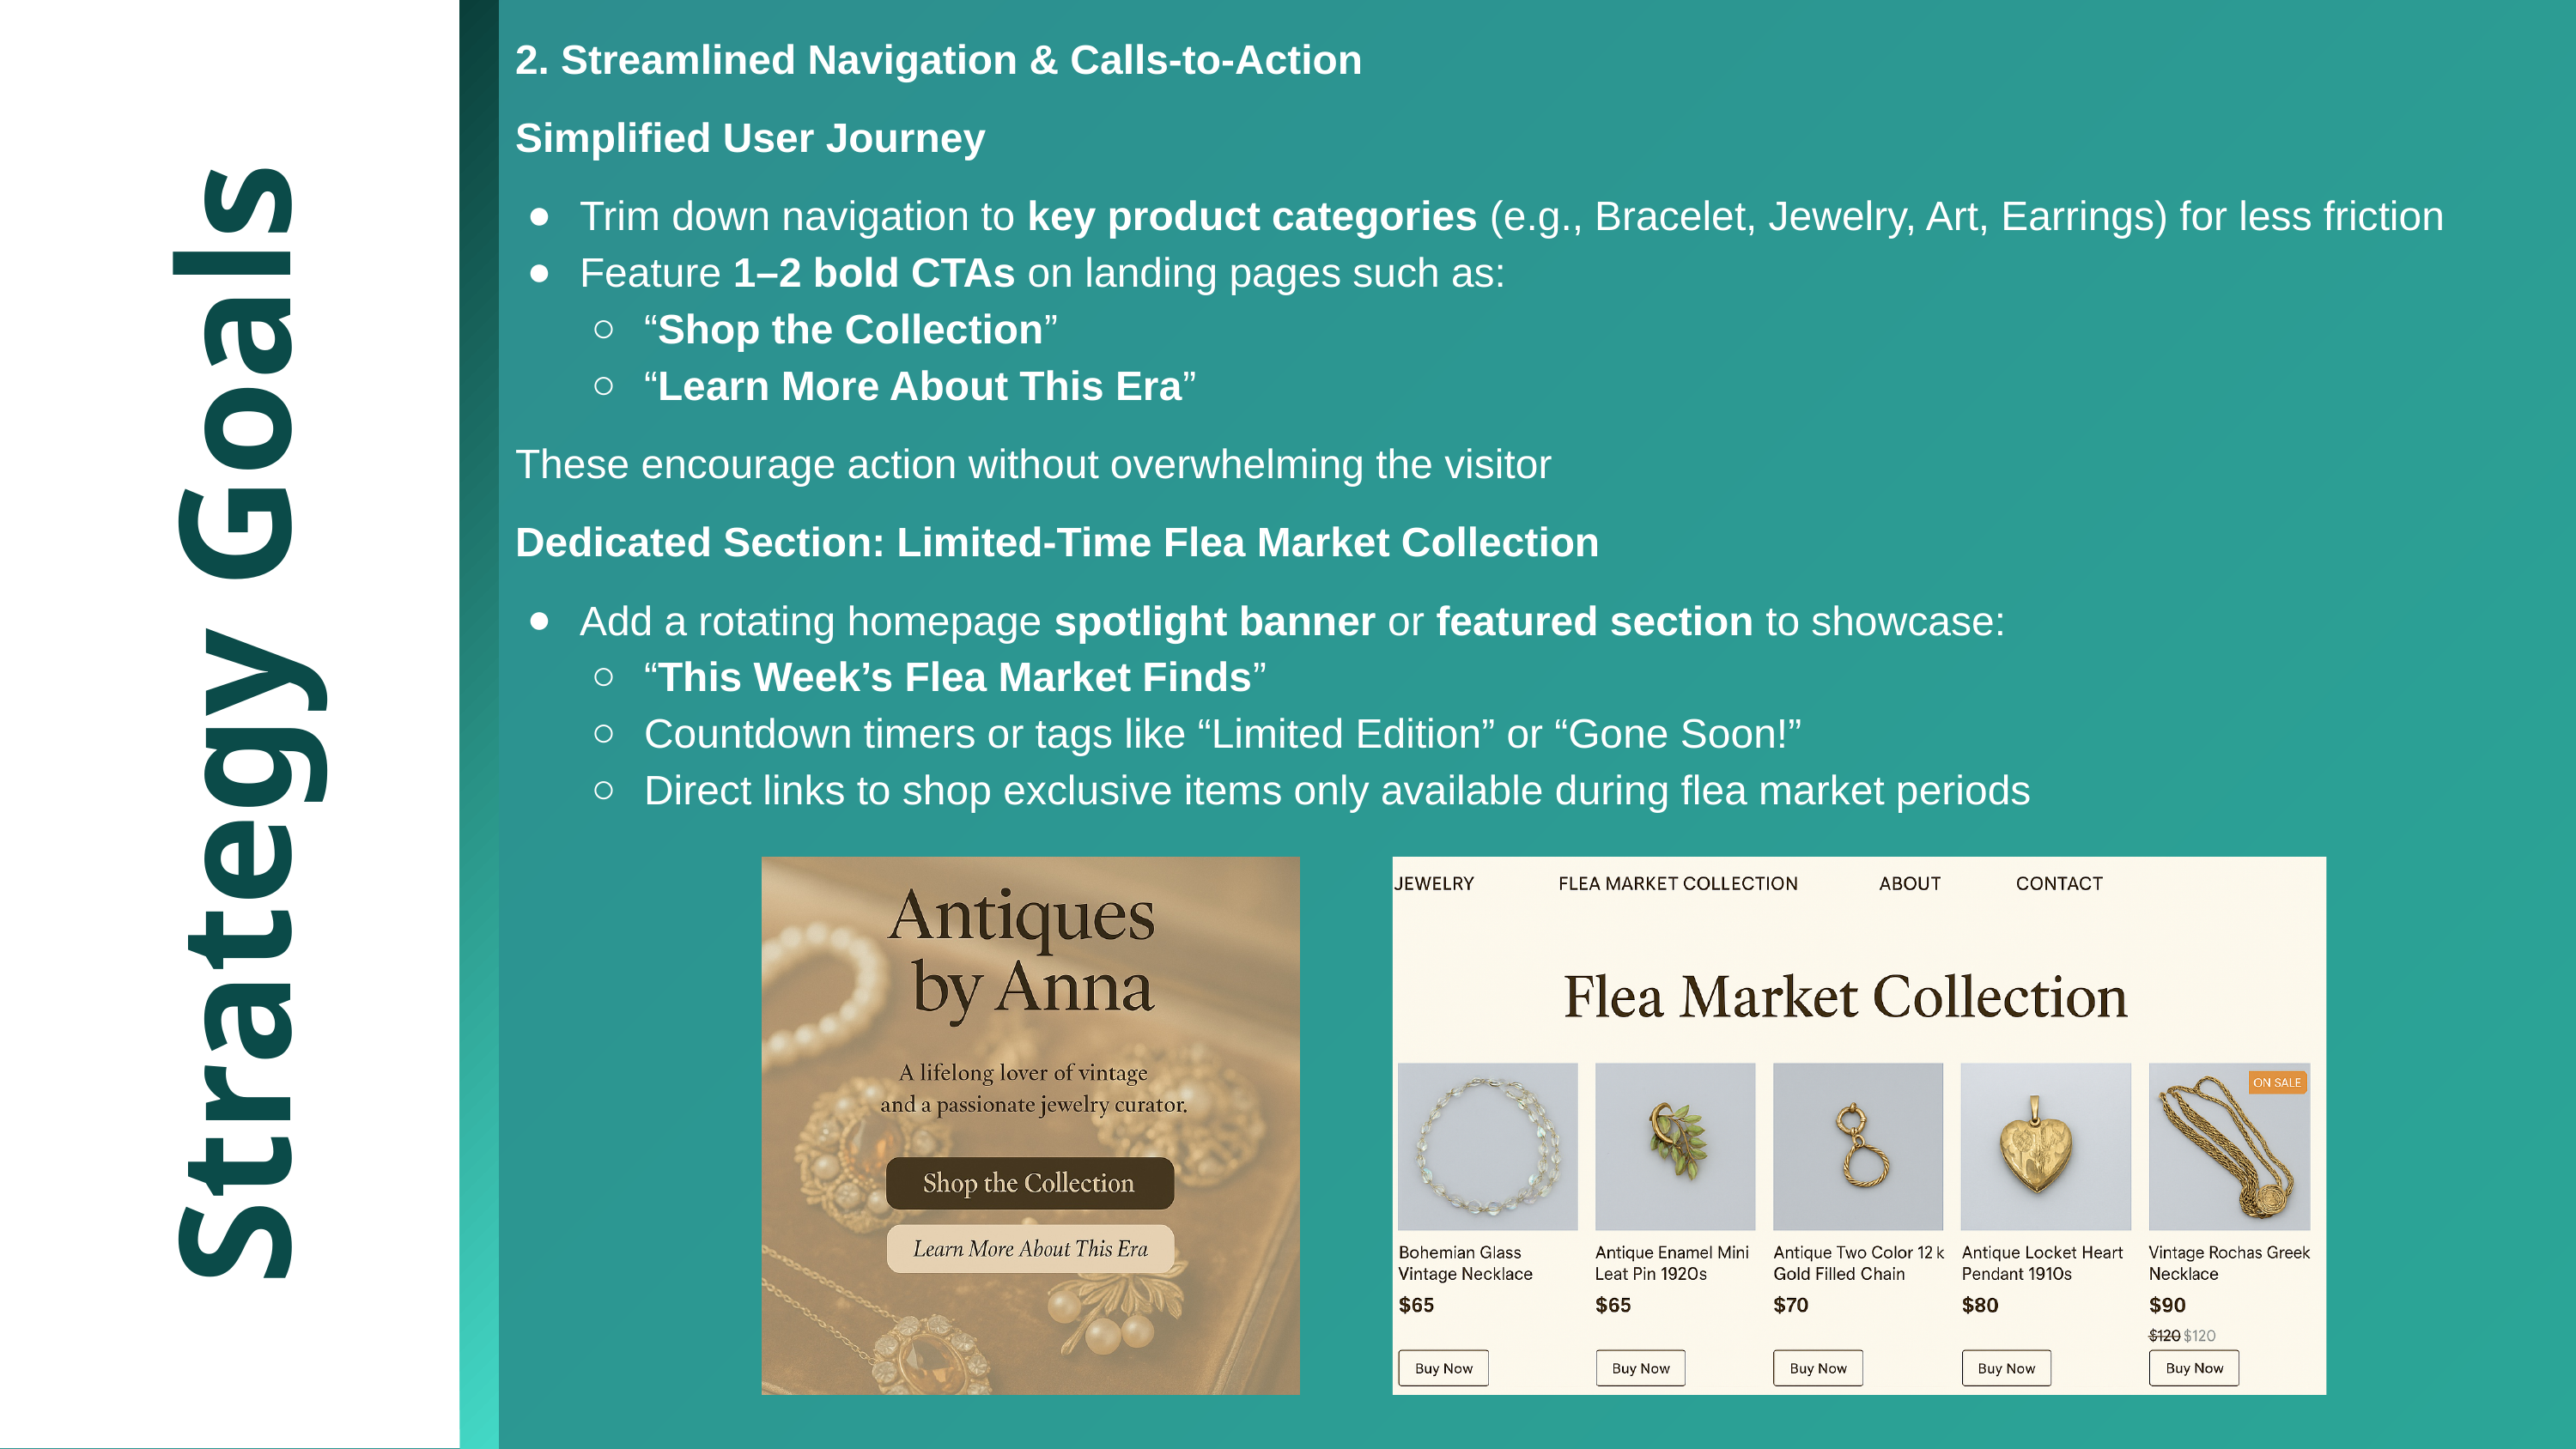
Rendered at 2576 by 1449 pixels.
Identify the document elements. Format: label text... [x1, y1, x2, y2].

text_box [459, 0, 500, 1449]
picture [1392, 857, 2327, 1395]
text_box 2. Streamlined Navigation & Calls‑to‑Action Simplified User Journey Trim down navigation to key product categories (e.g., Bracelet, Jewelry, Art, Earrings) for less friction Feature 1–2 bold CTAs on landing pages such as: “Shop the Collection” “Learn More About This Era” These encourage action without overwhelming the visitor Dedicated Section: Limited-Time Flea Market Collection Add a rotating homepage spotlight banner or featured section to showcase: “This Week’s Flea Market Finds” Countdown timers or tags like “Limited Edition” or “Gone Soon!” Direct links to shop exclusive items only available during flea market periods [514, 0, 2576, 814]
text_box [0, 0, 459, 1449]
picture [762, 857, 1300, 1395]
